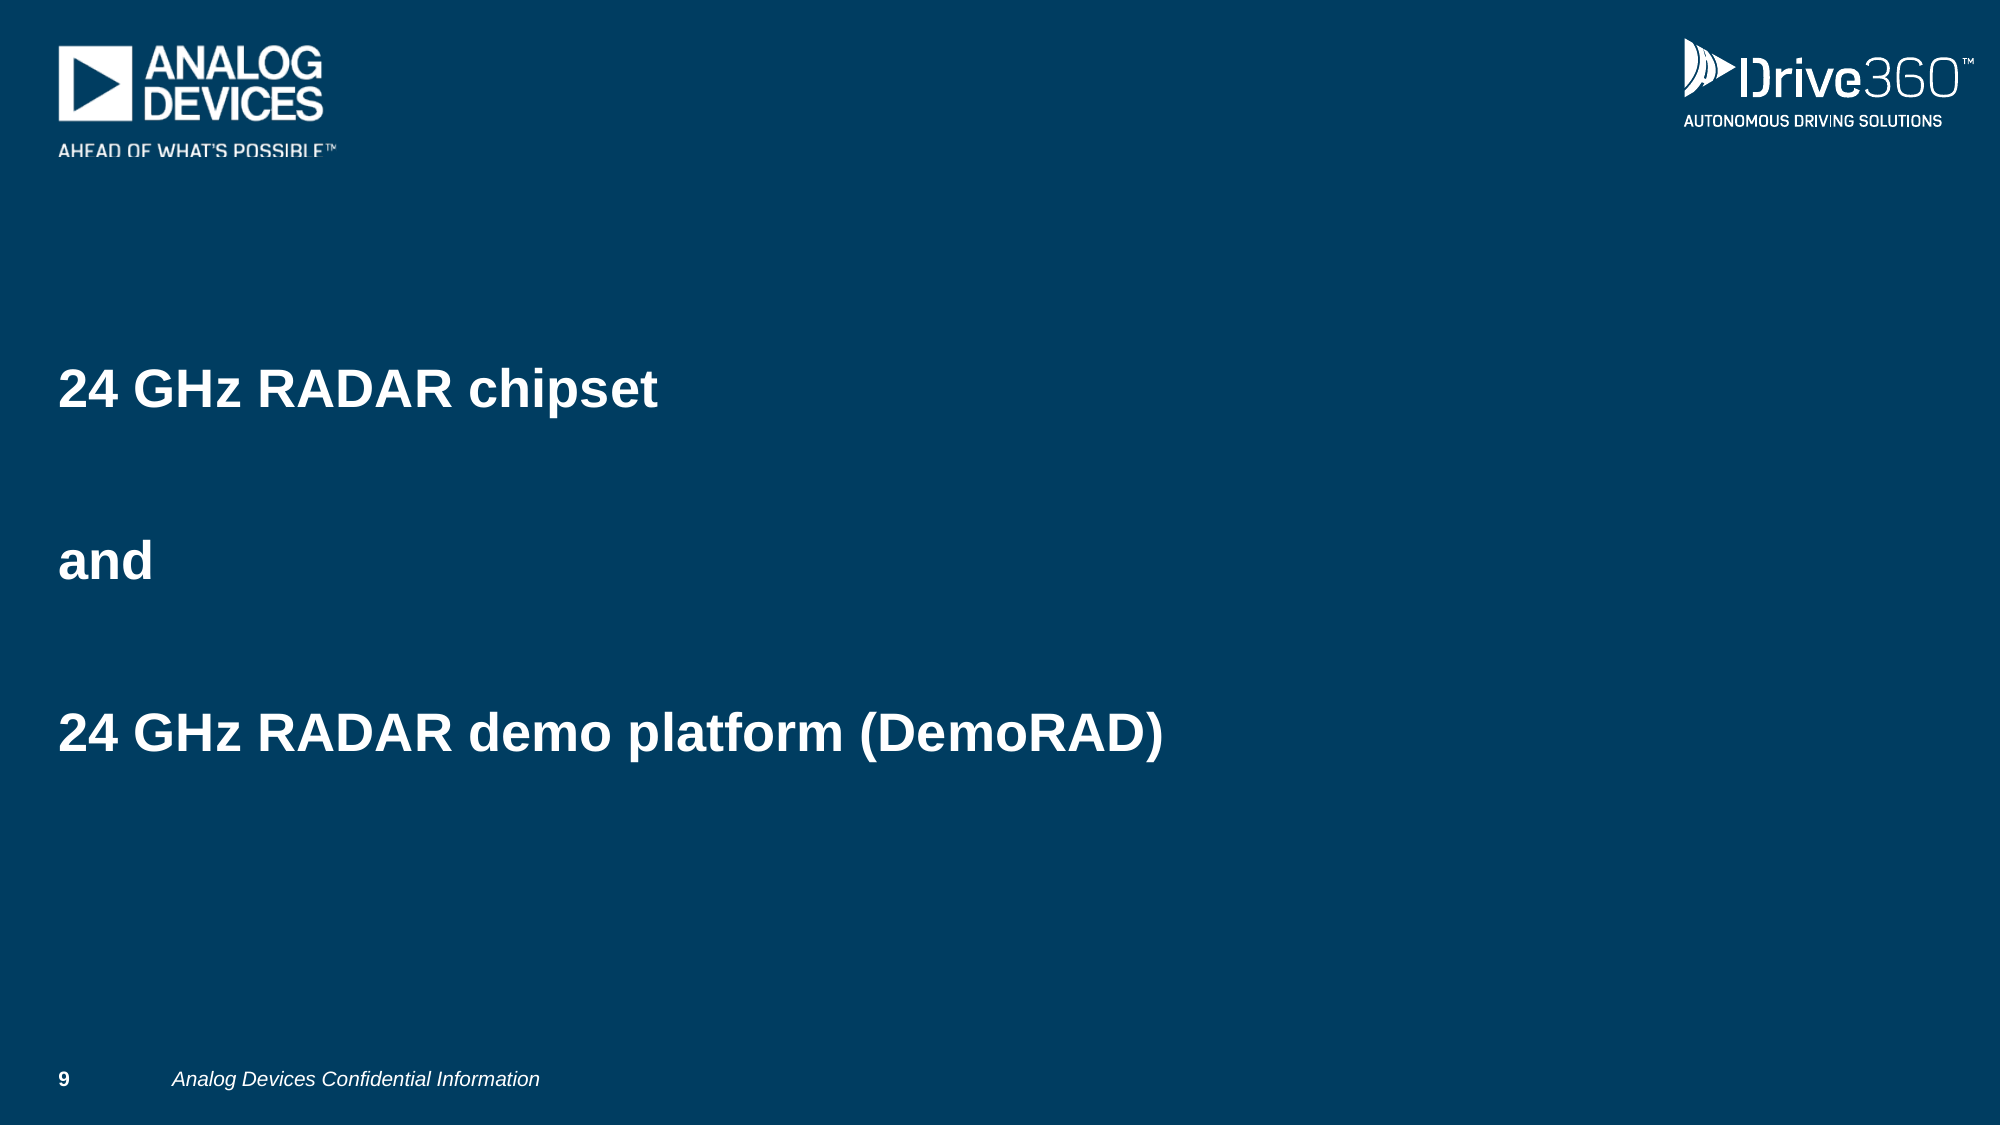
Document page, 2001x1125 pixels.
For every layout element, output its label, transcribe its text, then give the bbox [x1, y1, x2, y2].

slide_number 9 [58, 1037, 114, 1092]
list 24 GHz RADAR chipset and 24 GHz RADAR demo platform (DemoRAD) [58, 201, 1299, 762]
footer Analog Devices Confidential Information [172, 1037, 971, 1092]
